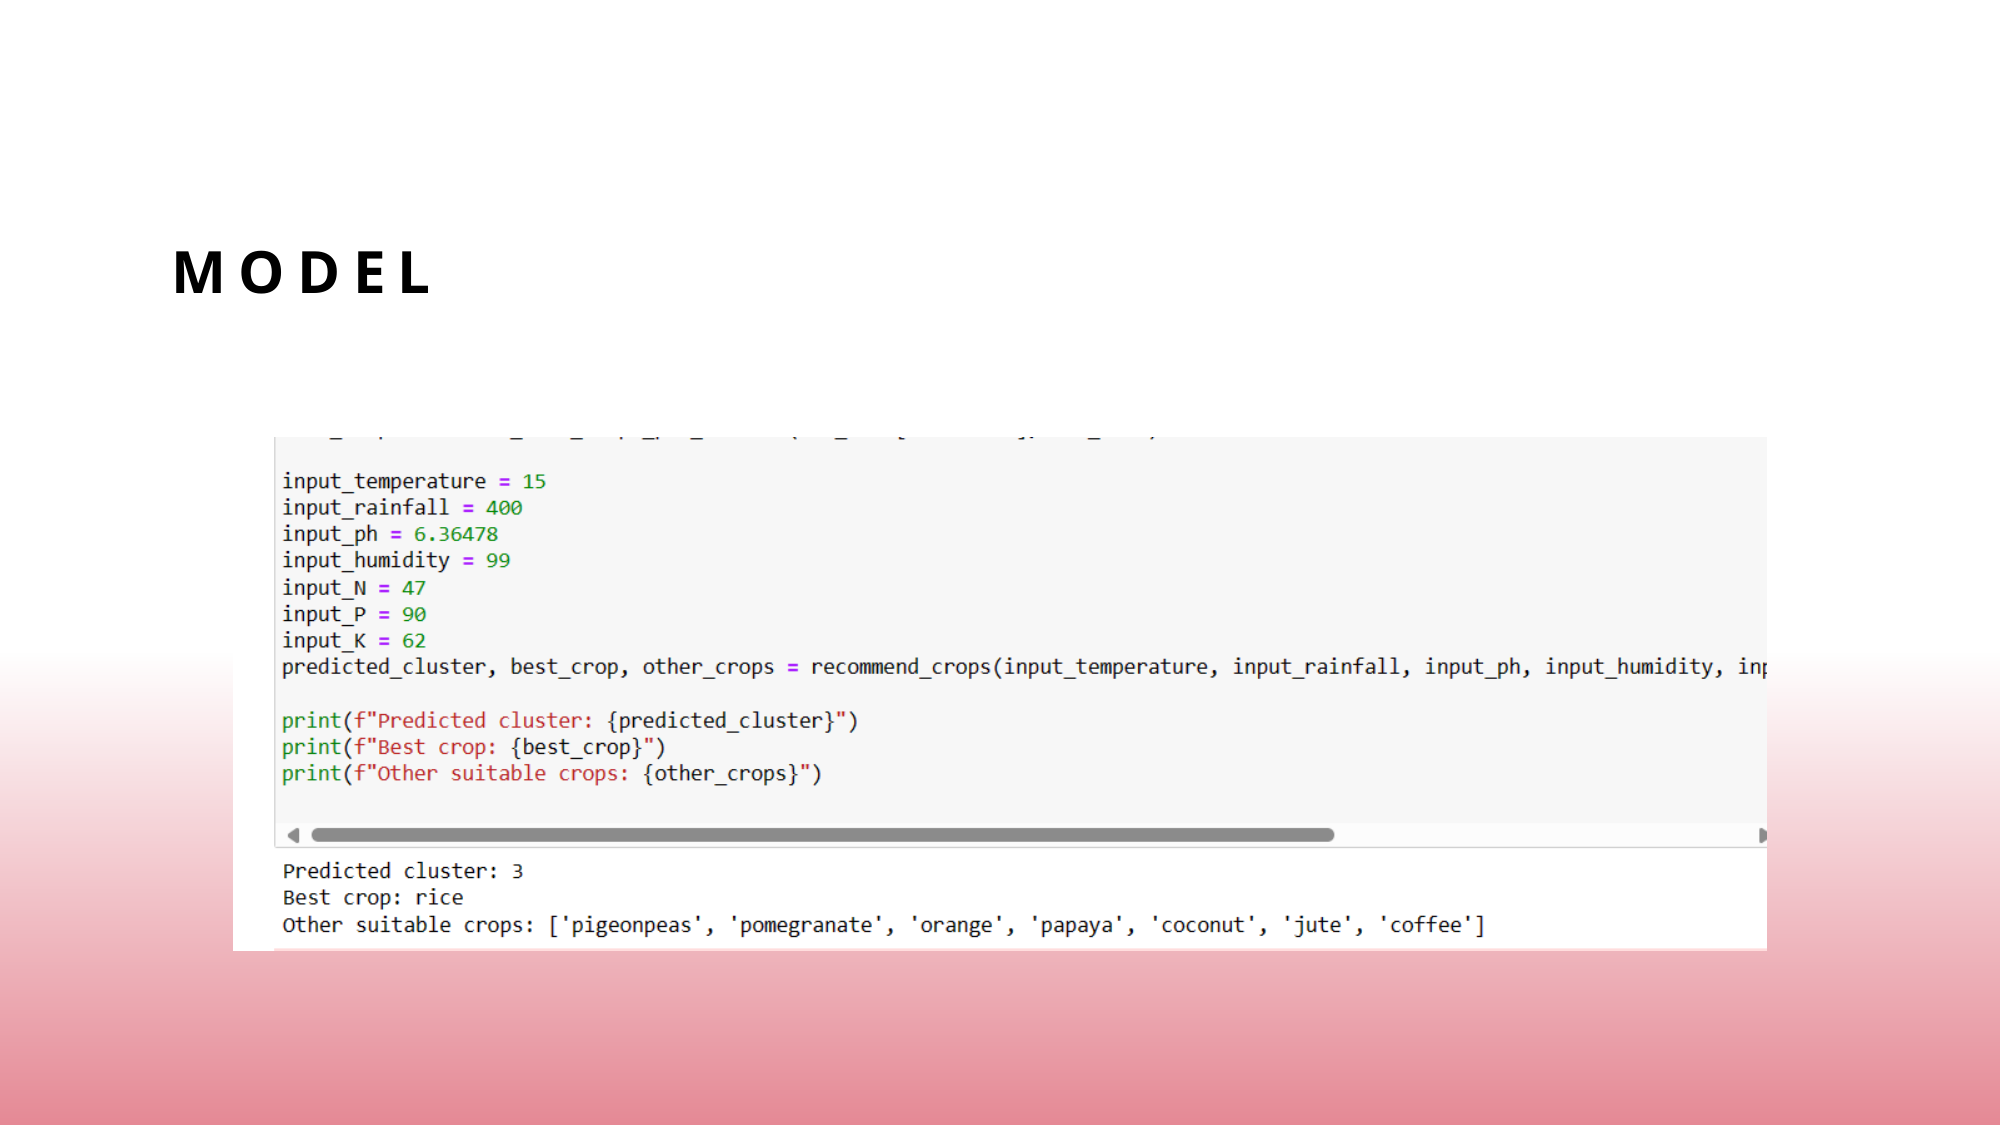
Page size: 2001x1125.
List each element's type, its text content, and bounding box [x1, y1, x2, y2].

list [232, 437, 1767, 951]
title Model [156, 124, 1844, 313]
